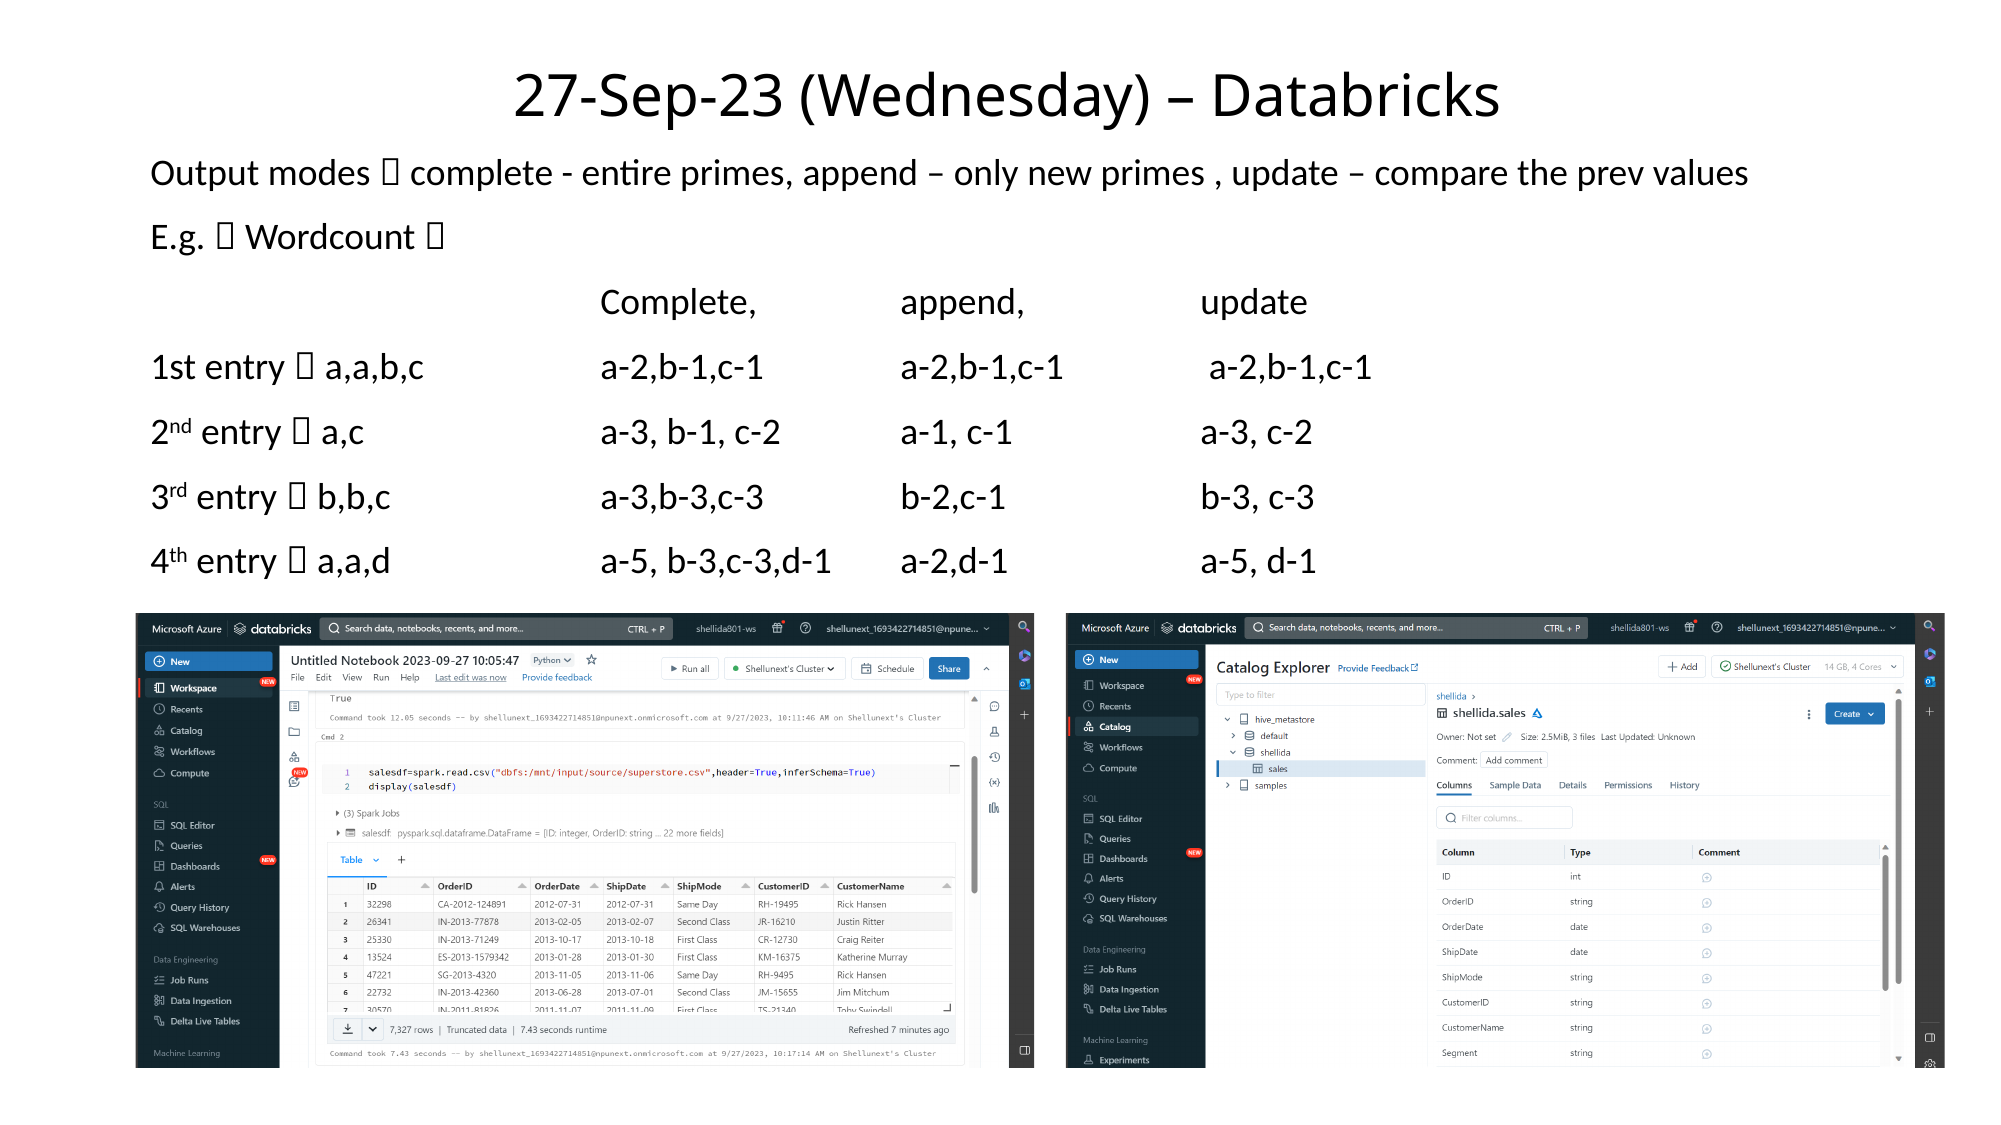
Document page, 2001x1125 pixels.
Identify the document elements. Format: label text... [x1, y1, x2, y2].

picture [135, 613, 1035, 1068]
picture [1065, 613, 1945, 1068]
title 27-Sep-23 (Wednesday) – Databricks [249, 21, 1750, 137]
text_box Output modes  complete - entire primes, append – only new primes , update – compare the prev values E.g.  Wordcount  Complete, append, update 1st entry  a,a,b,c a-2,b-1,c-1 a-2,b-1,c-1 a-2,b-1,c-1 2nd entry  a,c a-3, b-1, c-2 a-1, c-1 a-3, c-2 3rd entry  b,b,c a-3,b-3,c-3 b-2,c-1 b-3, c-3 4th entry  a,a,d a-5, b-3,c-3,d-1 a-2,d-1 a-5, d-1 [135, 137, 1865, 589]
